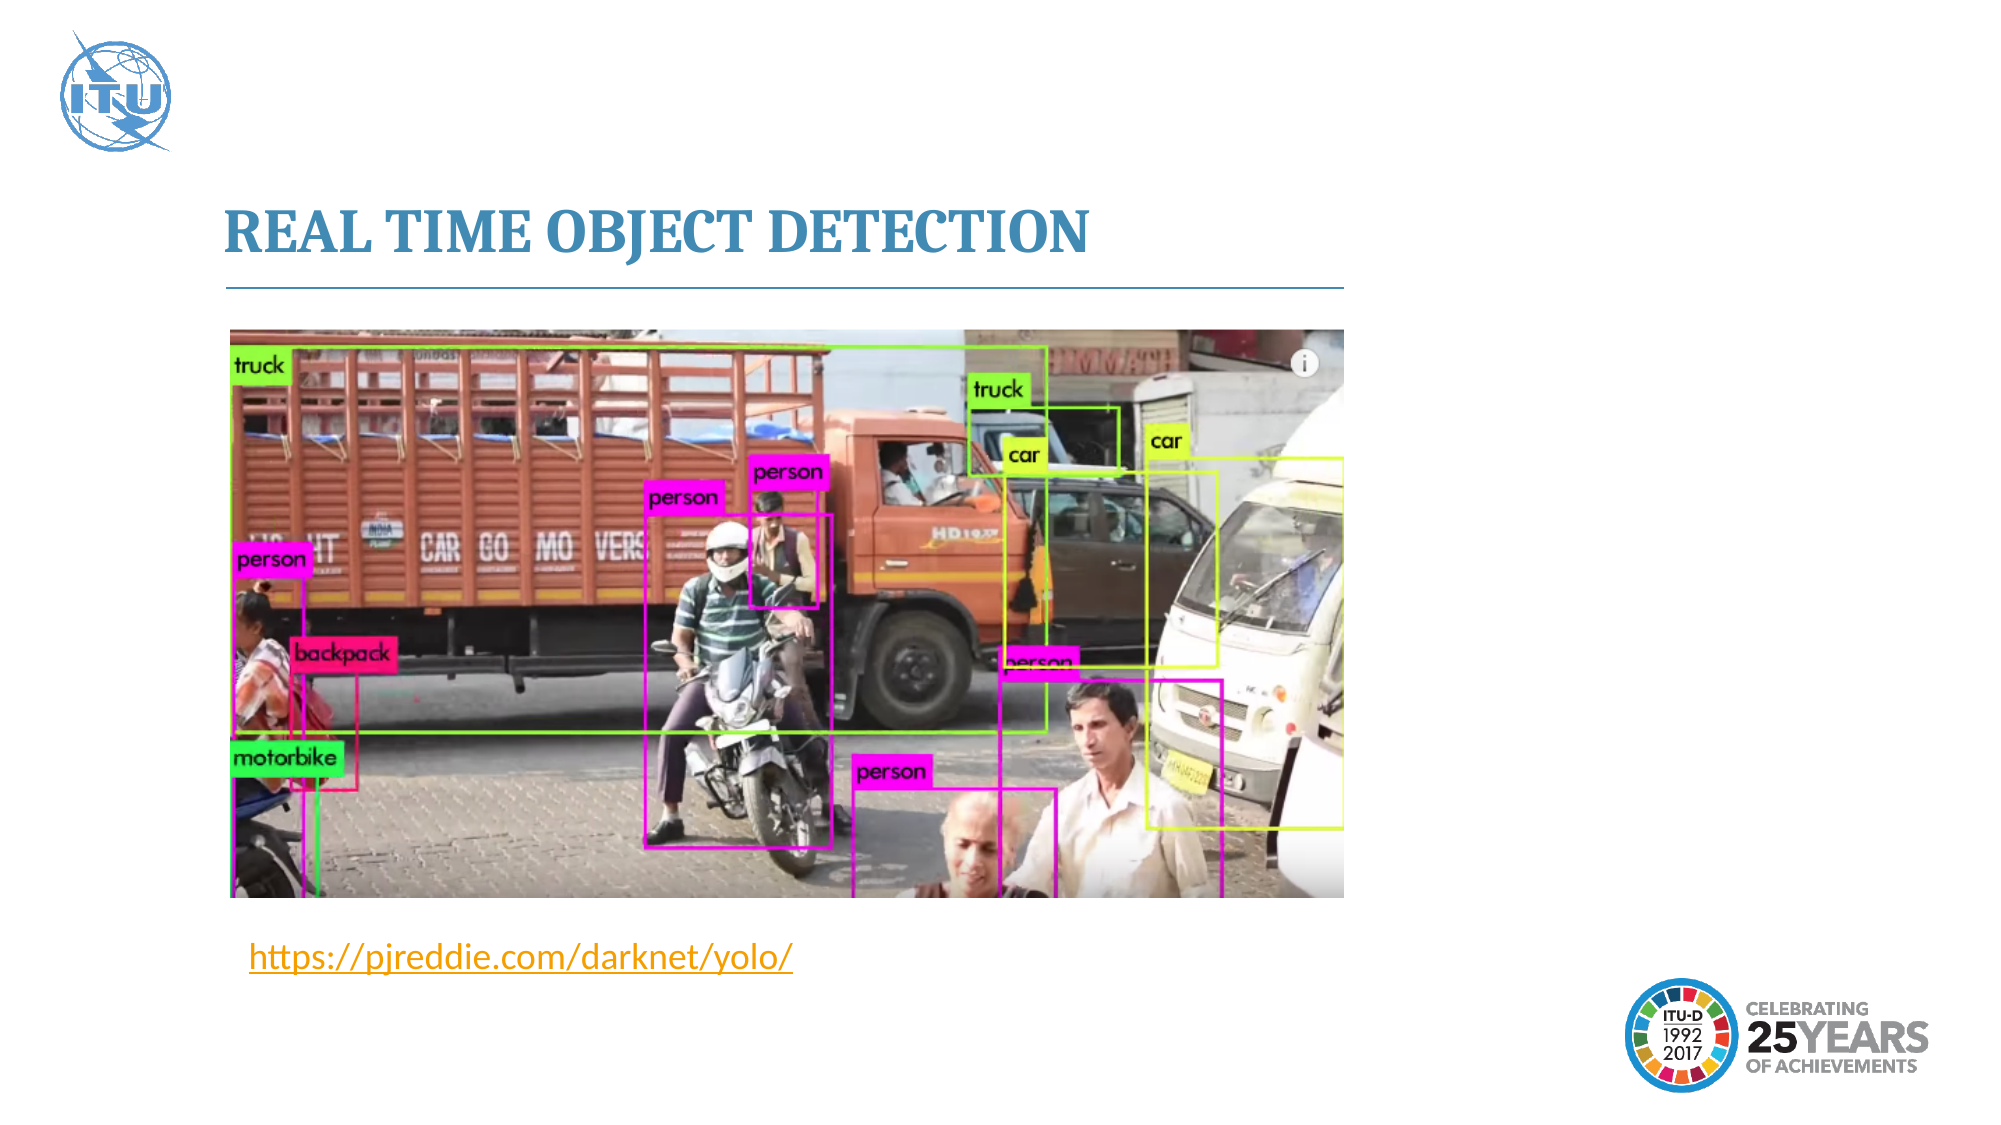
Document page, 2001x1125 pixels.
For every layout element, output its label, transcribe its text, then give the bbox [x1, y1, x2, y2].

text_box https://pjreddie.com/darknet/yolo/ [233, 924, 808, 985]
picture [229, 327, 1344, 898]
picture [1623, 977, 1930, 1093]
picture [57, 26, 177, 156]
text_box REAL TIME OBJECT DETECTION [208, 182, 1718, 273]
